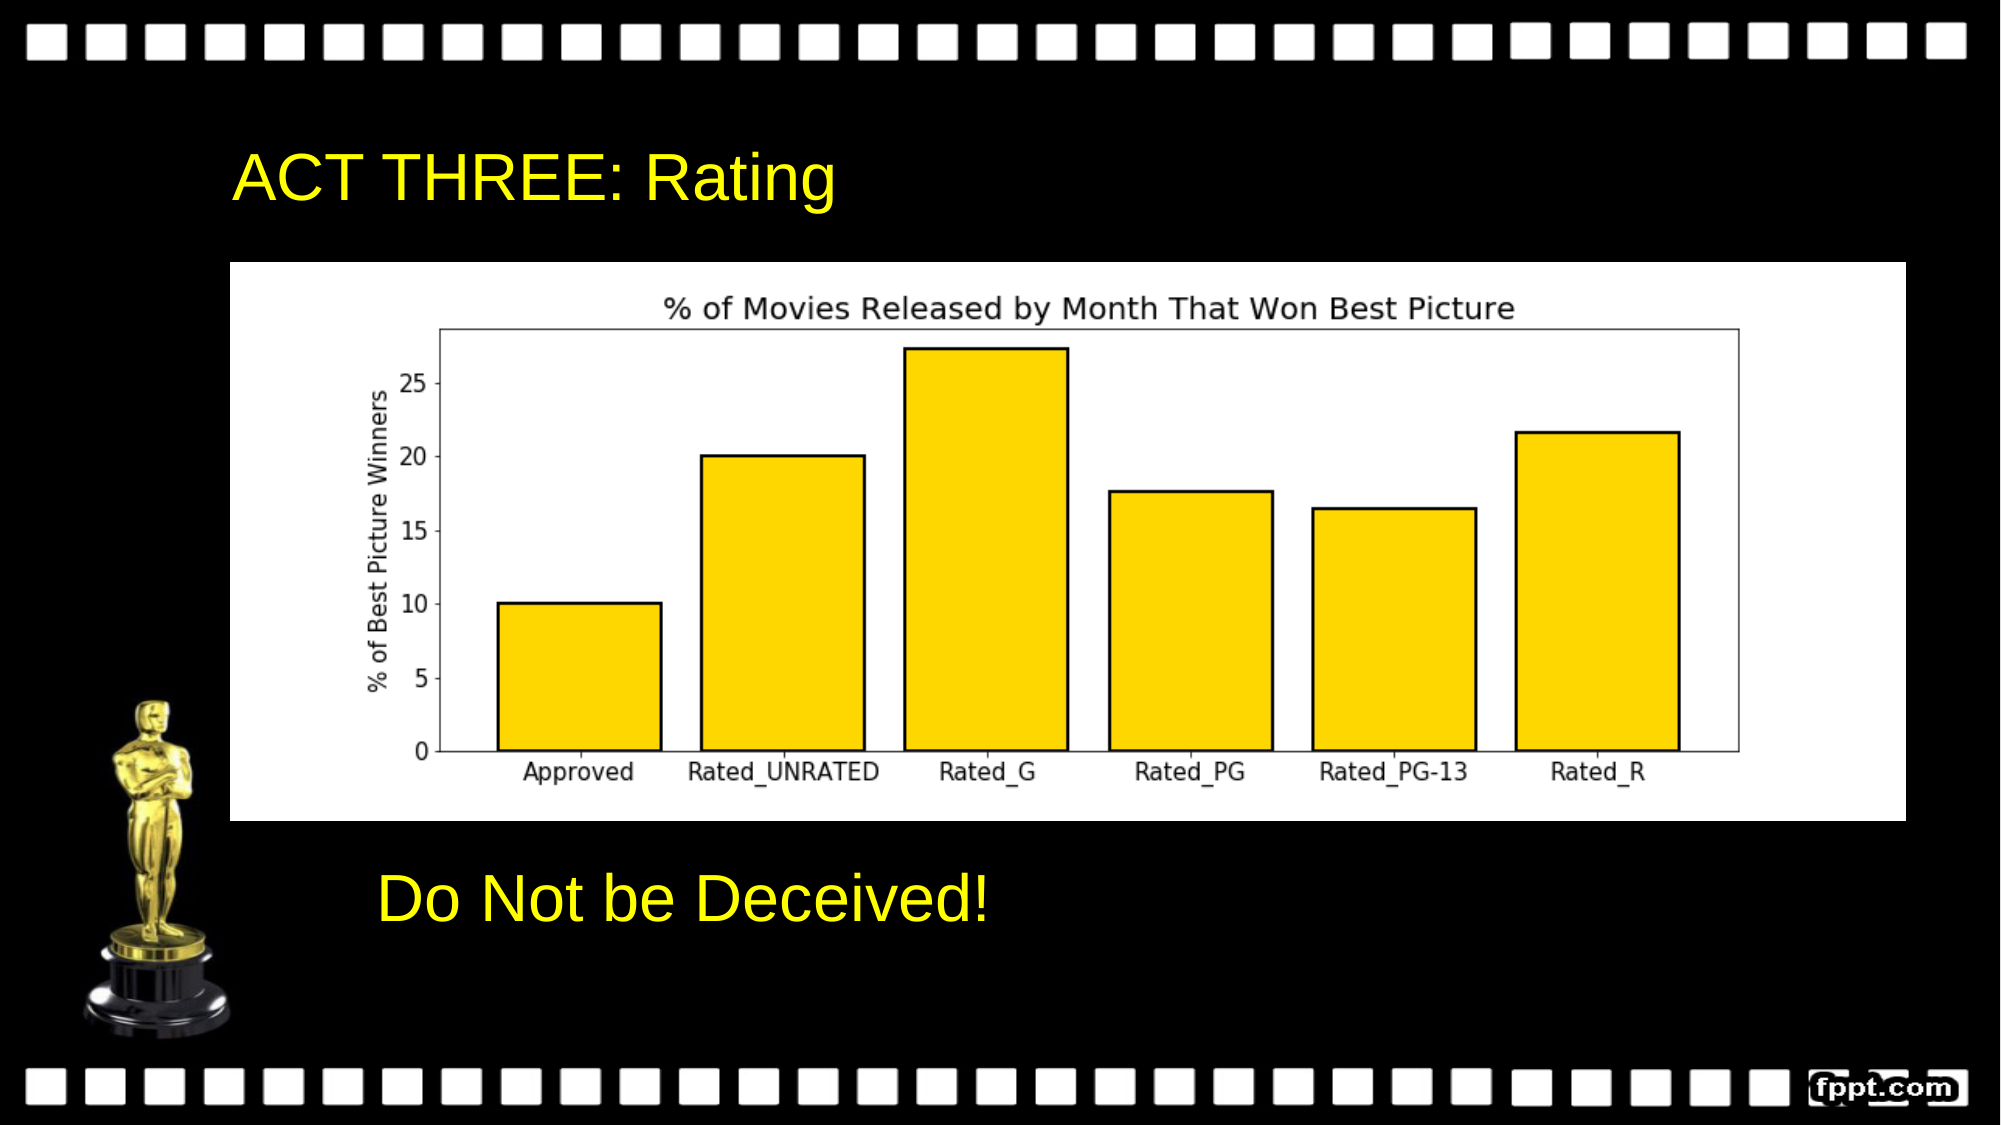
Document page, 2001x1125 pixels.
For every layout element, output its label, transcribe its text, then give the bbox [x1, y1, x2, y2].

title ACT THREE: Rating [67, 92, 1857, 221]
picture [0, 0, 2001, 1125]
list Do Not be Deceived! [361, 847, 1037, 974]
